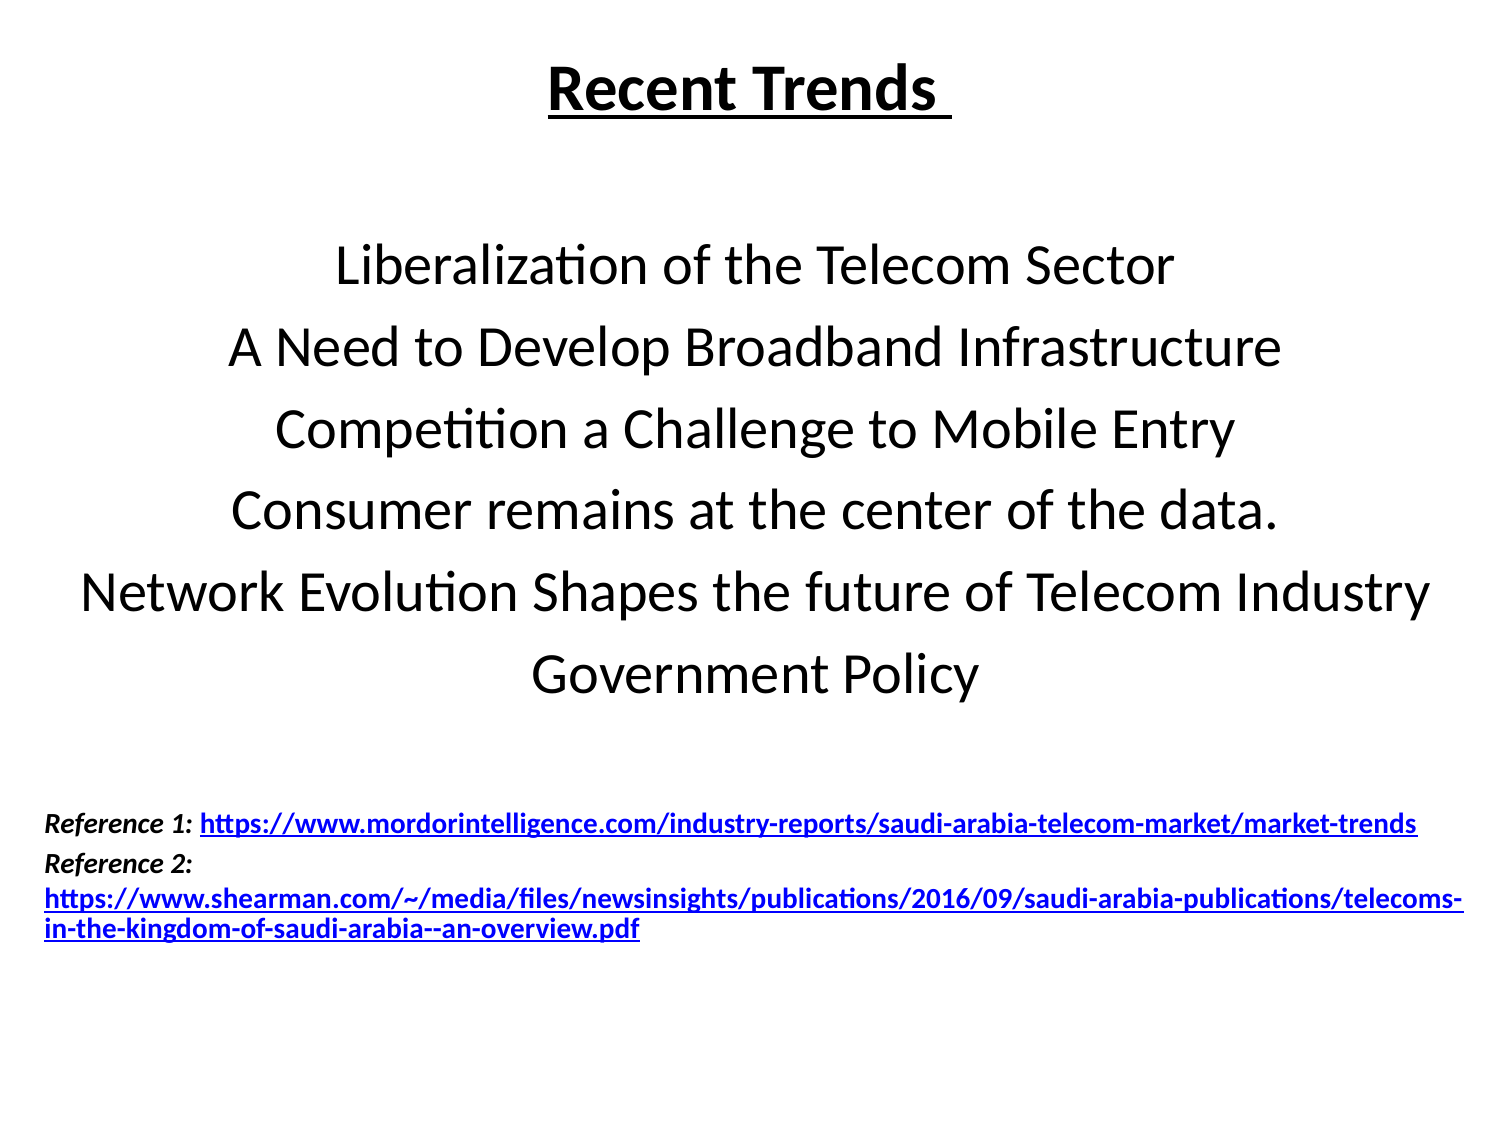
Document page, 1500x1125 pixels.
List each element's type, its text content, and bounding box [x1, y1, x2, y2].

title Recent Trends [75, 19, 1425, 137]
list Liberalization of the Telecom Sector A Need to Develop Broadband Infrastructure Competition a Challenge to Mobile Entry Consumer remains at the center of the data. Network Evolution Shapes the future of Telecom Industry Government Policy Reference 1: https://www.mordorintelligence.com/industry-reports/saudi-arabia-telecom-market/market-trends Reference 2: https://www.shearman.com/~/media/files/newsinsights/publications/2016/09/saudi-arabia-publications/telecoms-in-the-kingdom-of-saudi-arabia--an-overview.pdf [29, 137, 1483, 1094]
